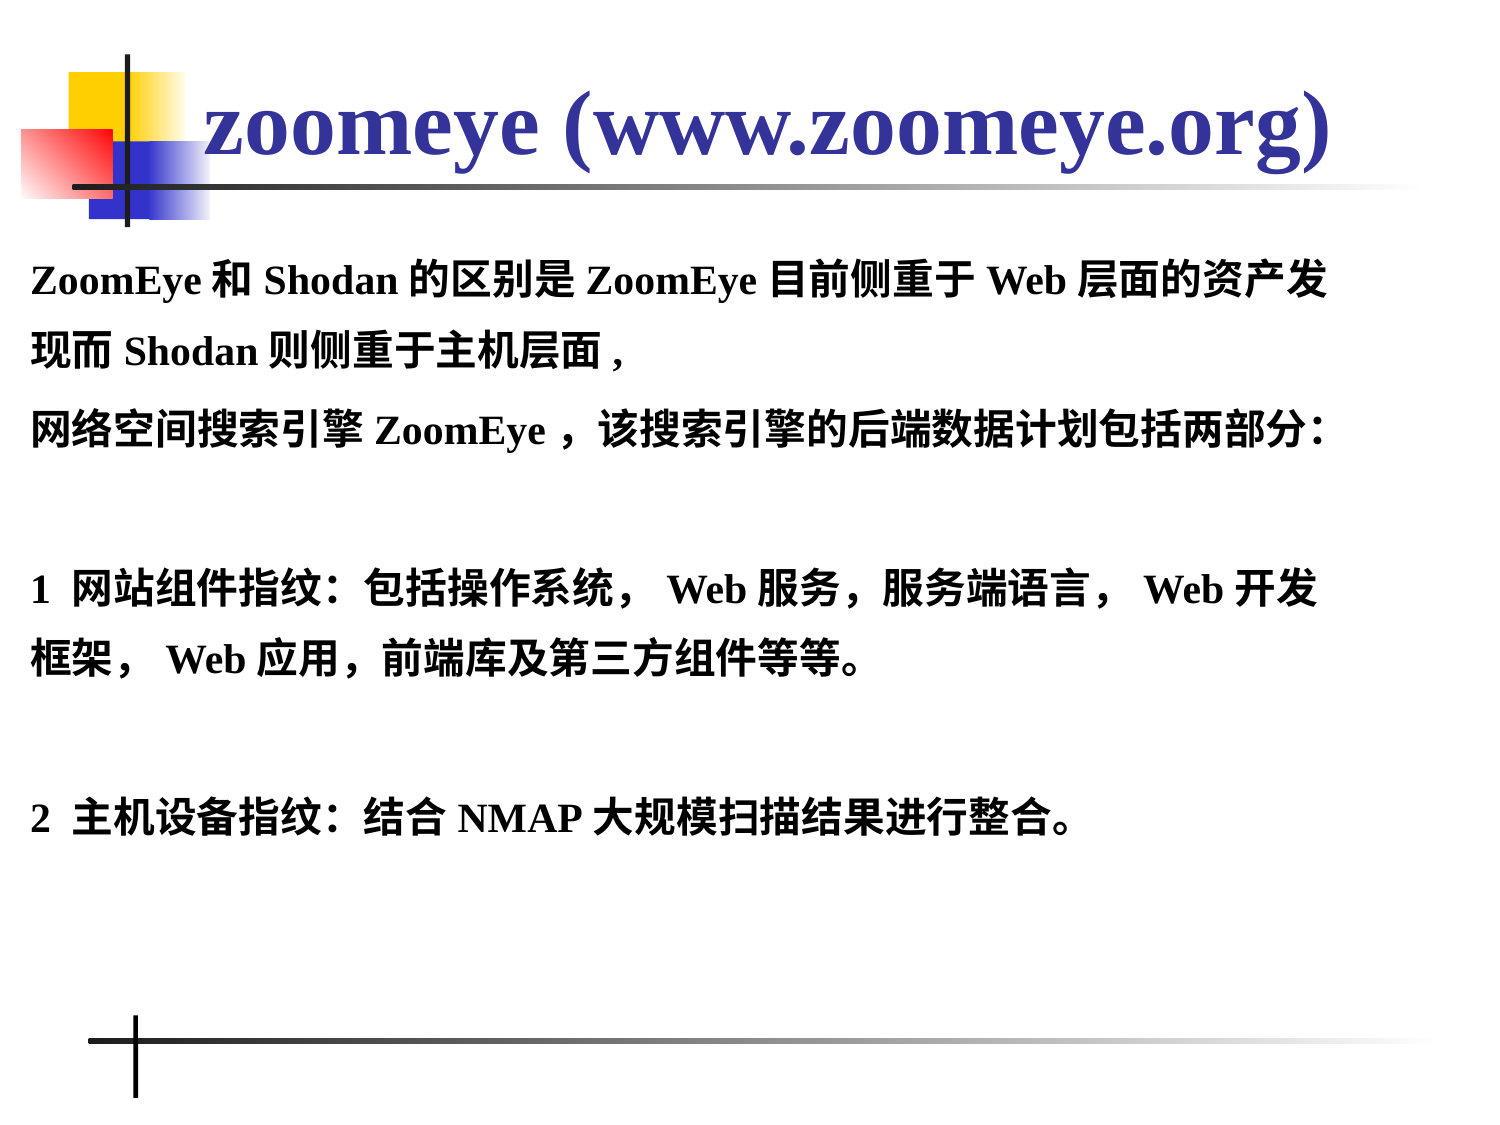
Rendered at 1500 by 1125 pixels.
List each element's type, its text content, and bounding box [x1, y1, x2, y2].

title zoomeye (www.zoomeye.org) [188, 23, 1468, 181]
list ZoomEye和Shodan的区别是ZoomEye目前侧重于Web层面的资产发现而Shodan则侧重于主机层面, 网络空间搜索引擎ZoomEye，该搜索引擎的后端数据计划包括两部分： 1 网站组件指纹：包括操作系统，Web服务，服务端语言，Web开发框架，Web应用，前端库及第三方组件等等。 2 主机设备指纹：结合NMAP大规模扫描结果进行整合。 [14, 224, 1372, 901]
